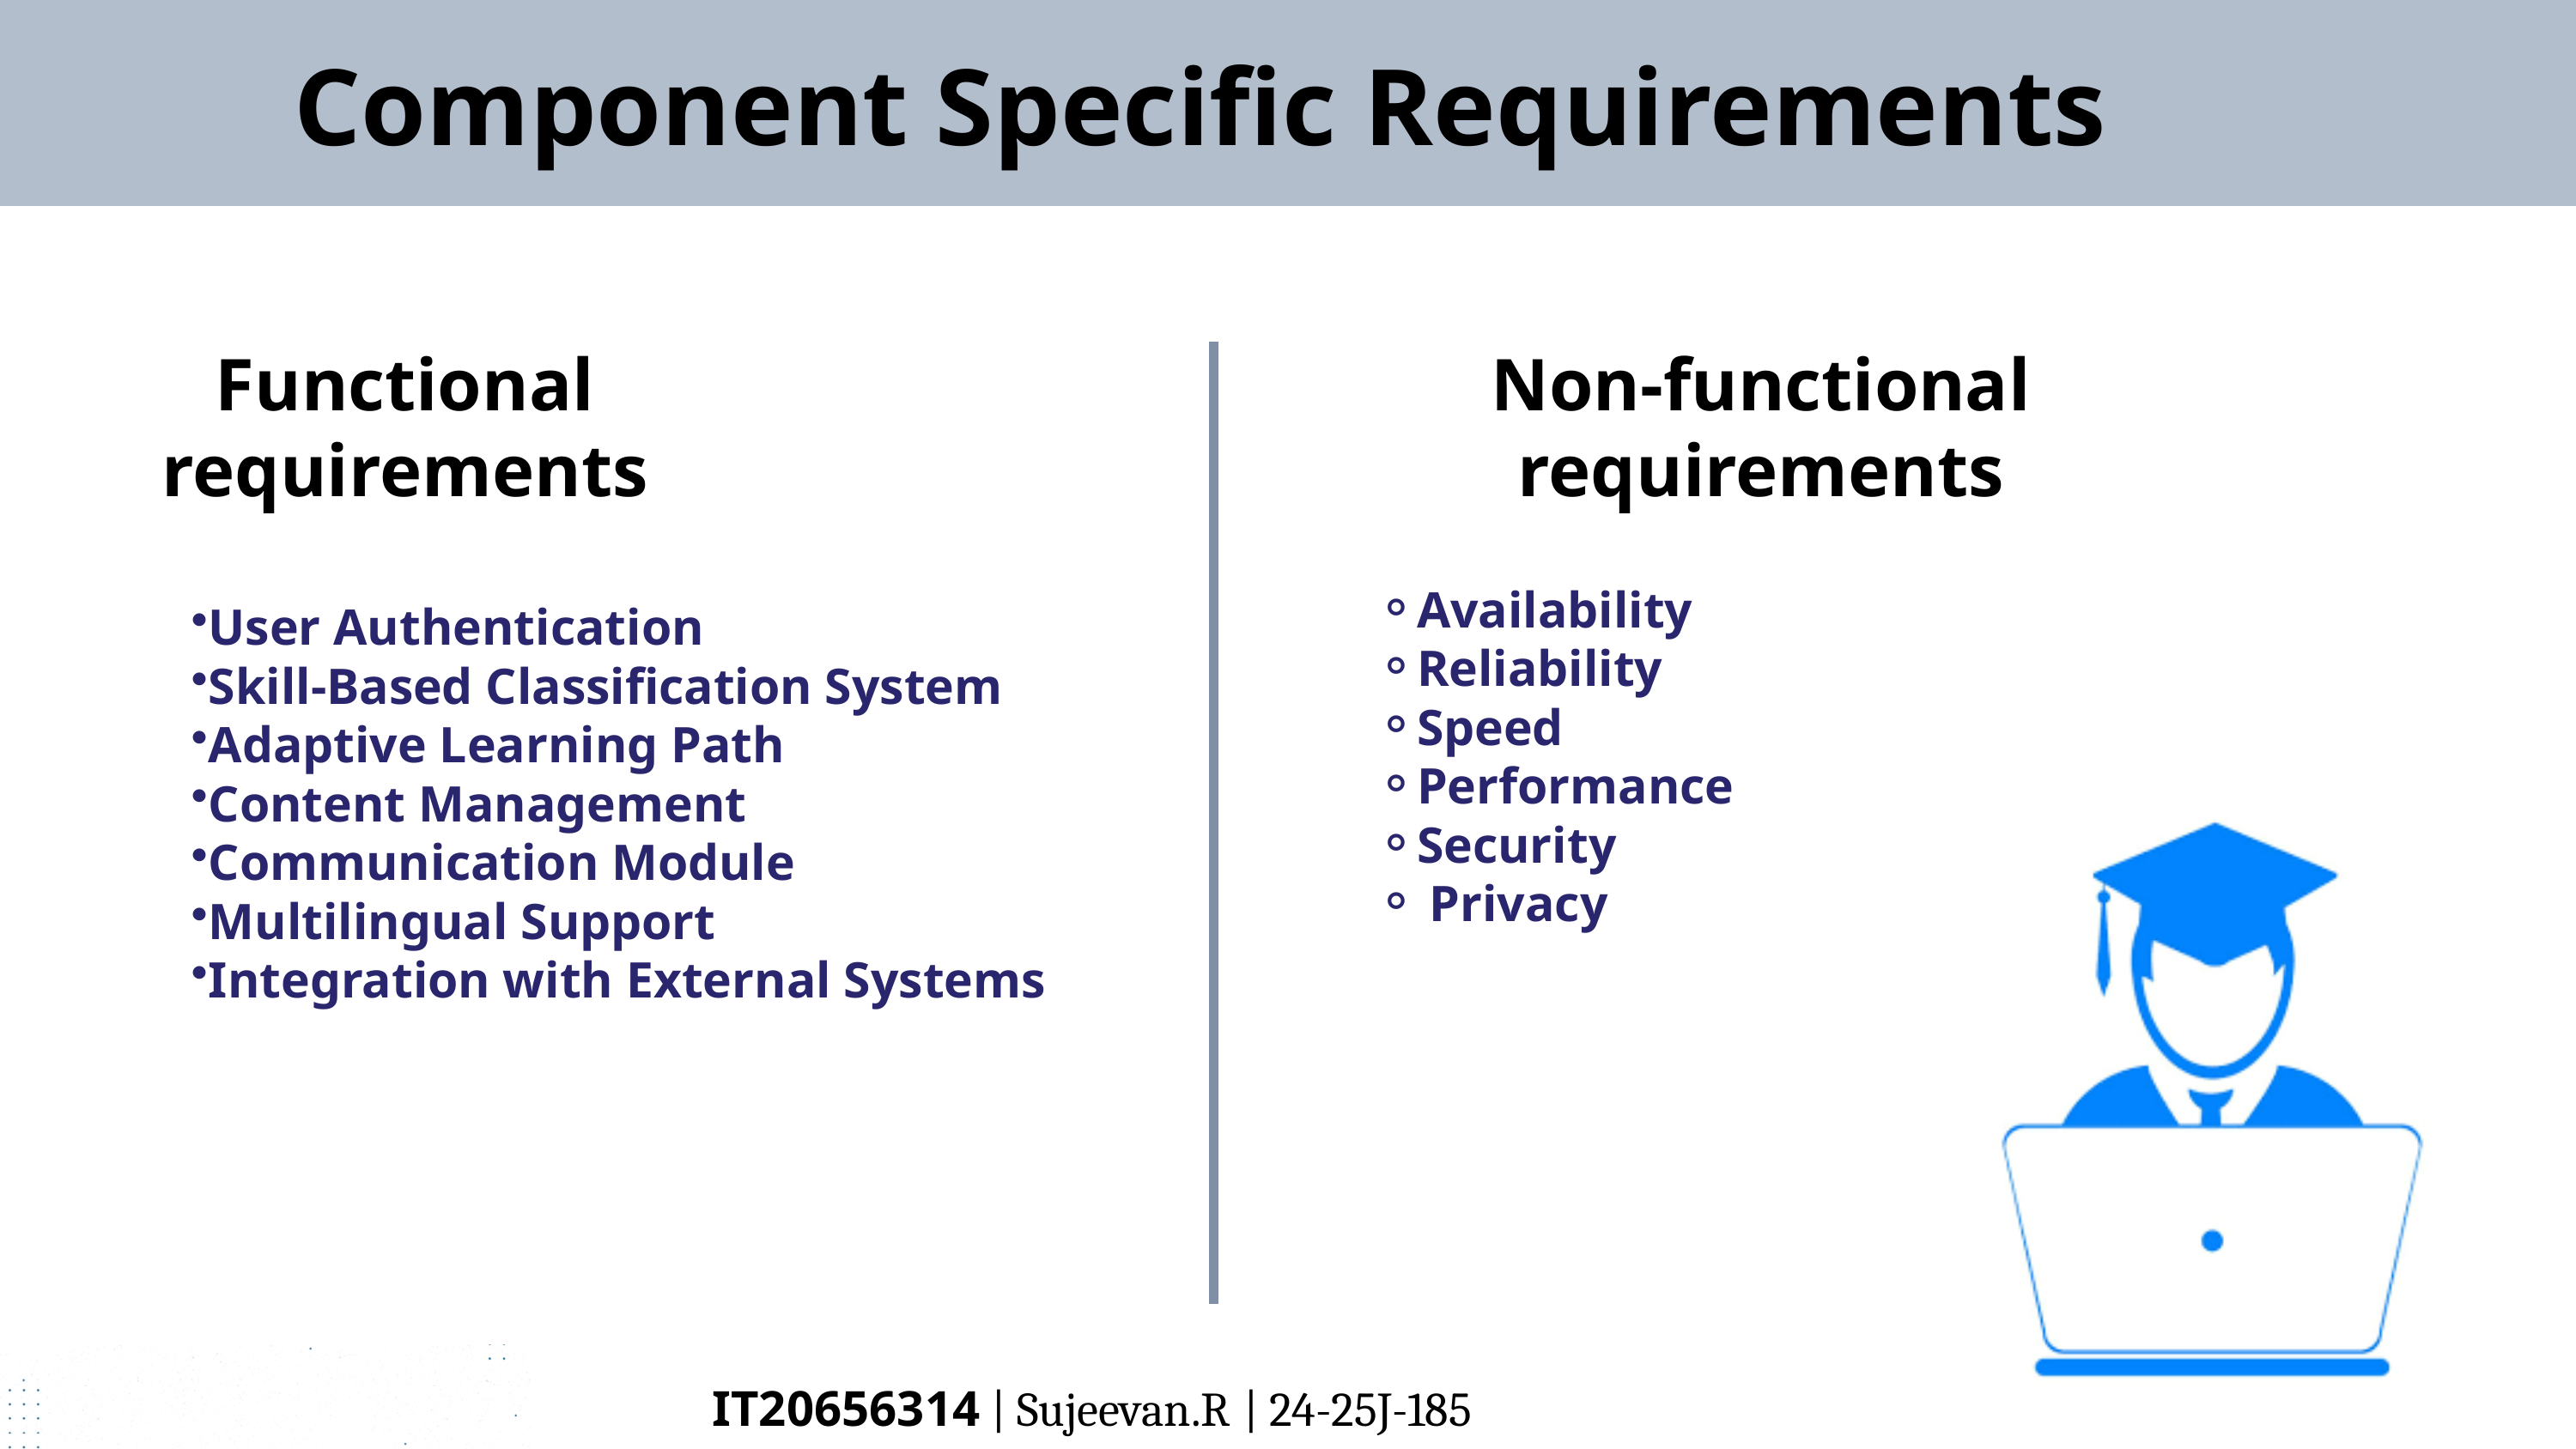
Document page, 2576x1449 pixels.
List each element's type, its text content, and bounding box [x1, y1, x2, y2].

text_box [1208, 336, 1219, 1309]
text_box User Authentication Skill-Based Classification System Adaptive Learning Path Content Management Communication Module Multilingual Support Integration with External Systems [178, 590, 1169, 1015]
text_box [1959, 819, 2476, 1384]
text_box Non-functional requirements [1419, 339, 2102, 512]
text_box Functional requirements [64, 339, 746, 512]
text_box Availability Reliability Speed Performance Security Privacy [1316, 579, 2432, 932]
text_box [0, 0, 2576, 207]
text_box IT20656314 | Sujeevan.R | 24-25J-185 [712, 1378, 1663, 1436]
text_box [0, 1344, 532, 1449]
